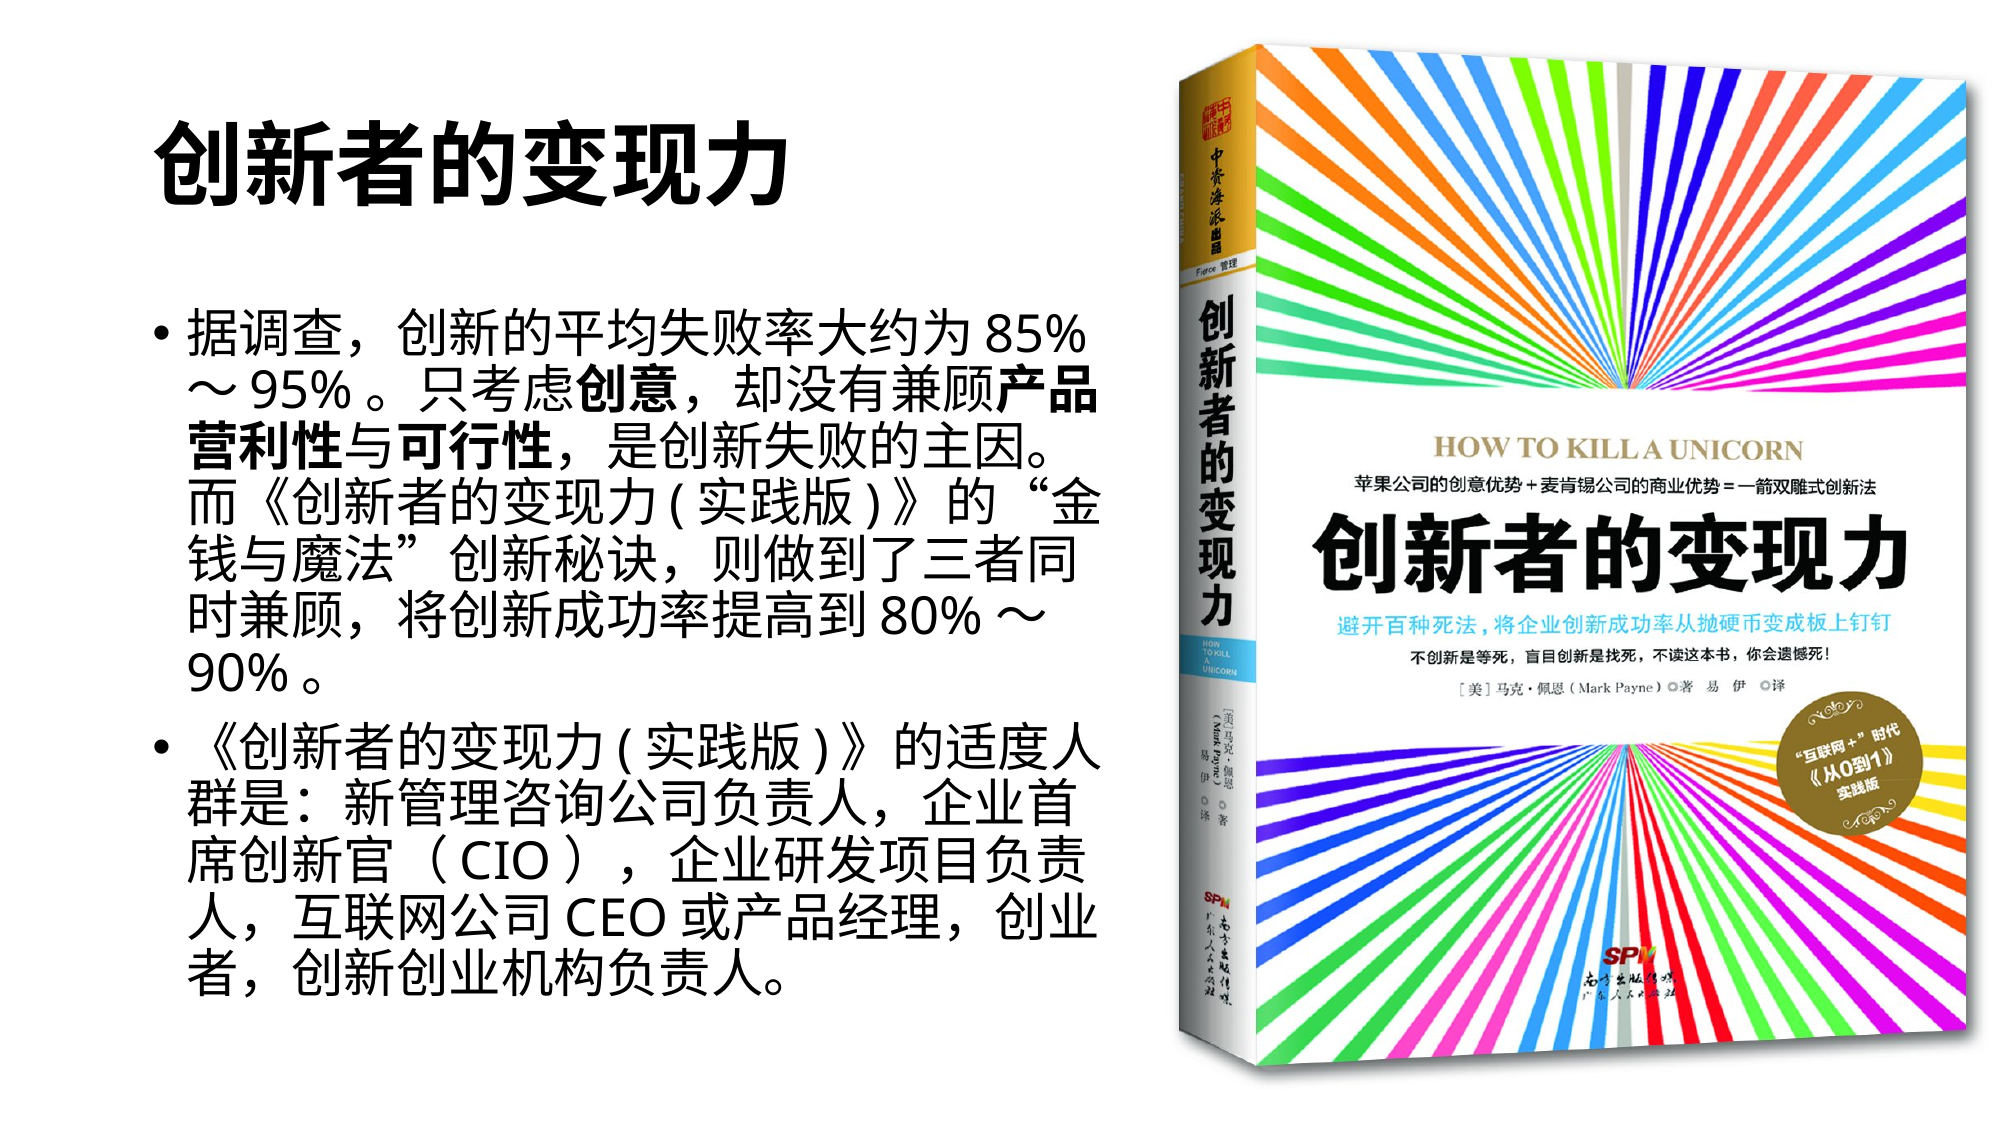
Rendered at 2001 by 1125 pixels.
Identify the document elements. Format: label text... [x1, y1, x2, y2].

list 据调查，创新的平均失败率大约为85%～95%。只考虑创意，却没有兼顾产品营利性与可行性，是创新失败的主因。而《创新者的变现力(实践版)》的“金钱与魔法”创新秘诀，则做到了三者同时兼顾，将创新成功率提高到80%～90%。 《创新者的变现力(实践版)》的适度人群是：新管理咨询公司负责人，企业首席创新官（CIO），企业研发项目负责人，互联网公司CEO或产品经理，创业者，创新创业机构负责人。 [137, 299, 1139, 1014]
title 创新者的变现力 [137, 59, 1139, 278]
picture [1139, 0, 2000, 1125]
